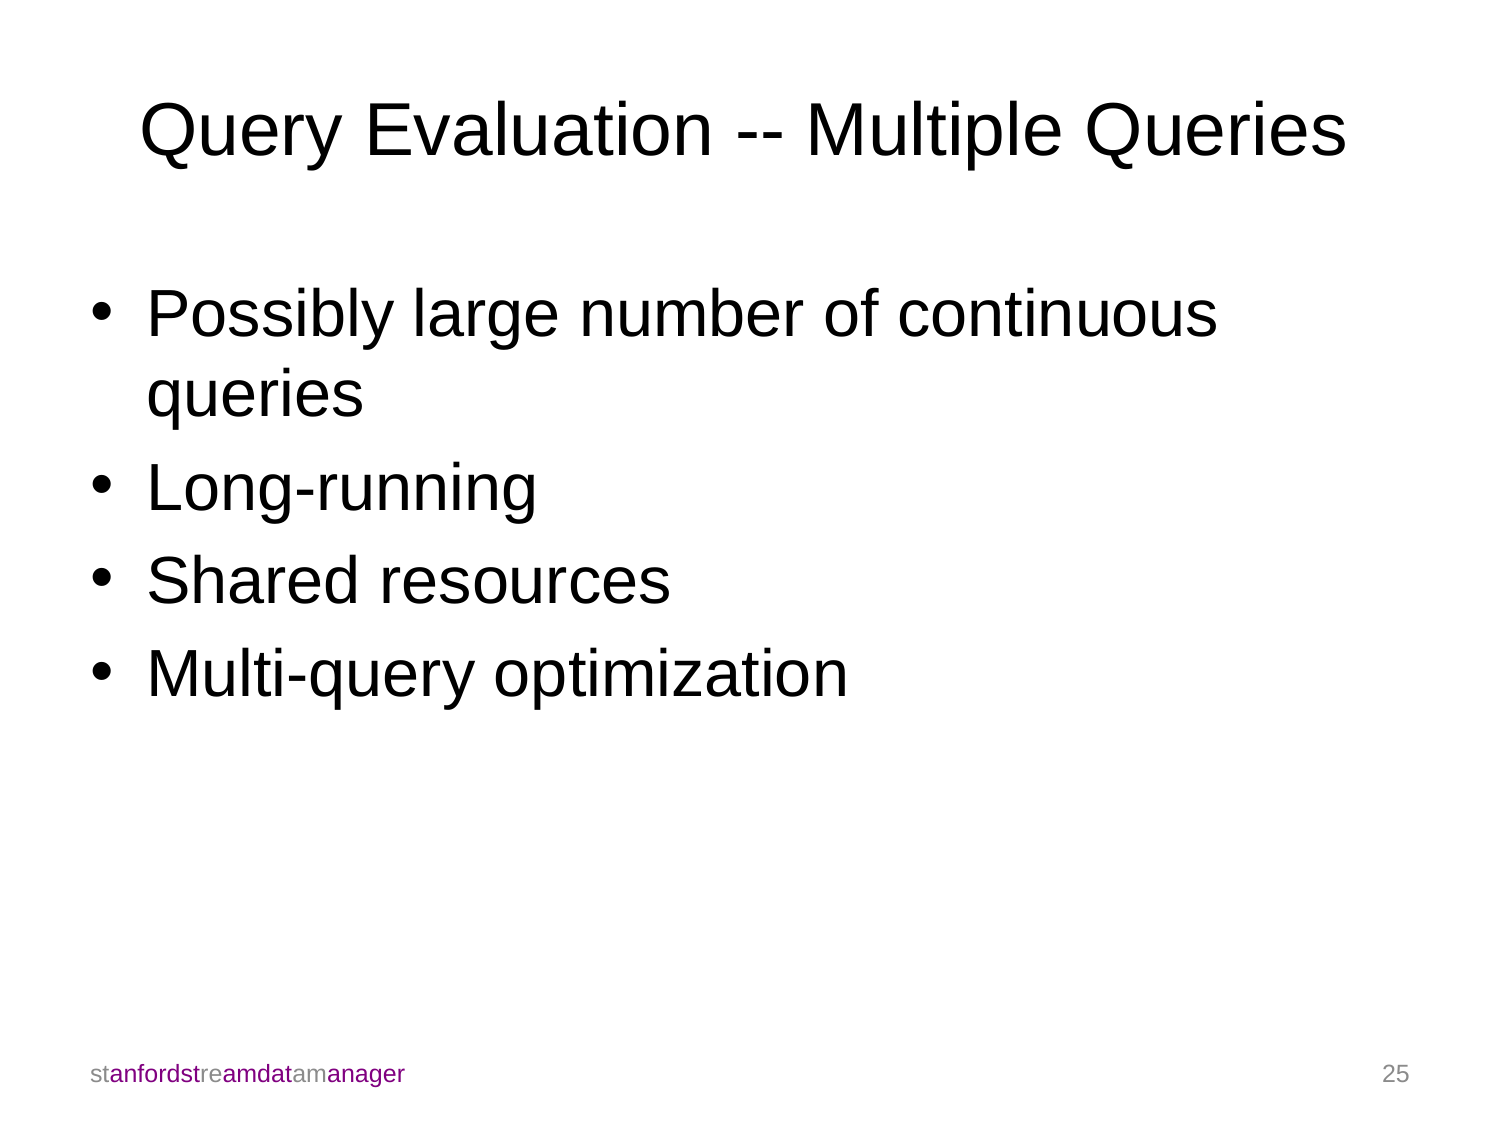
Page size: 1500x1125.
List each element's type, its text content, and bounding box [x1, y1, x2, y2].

slide_number stanfordstreamdatamanager [75, 1042, 425, 1103]
slide_number 25 [1074, 1042, 1425, 1103]
title Query Evaluation -- Multiple Queries [62, 37, 1425, 213]
list Possibly large number of continuous queries Long-running Shared resources Multi-query optimization [75, 262, 1425, 1005]
